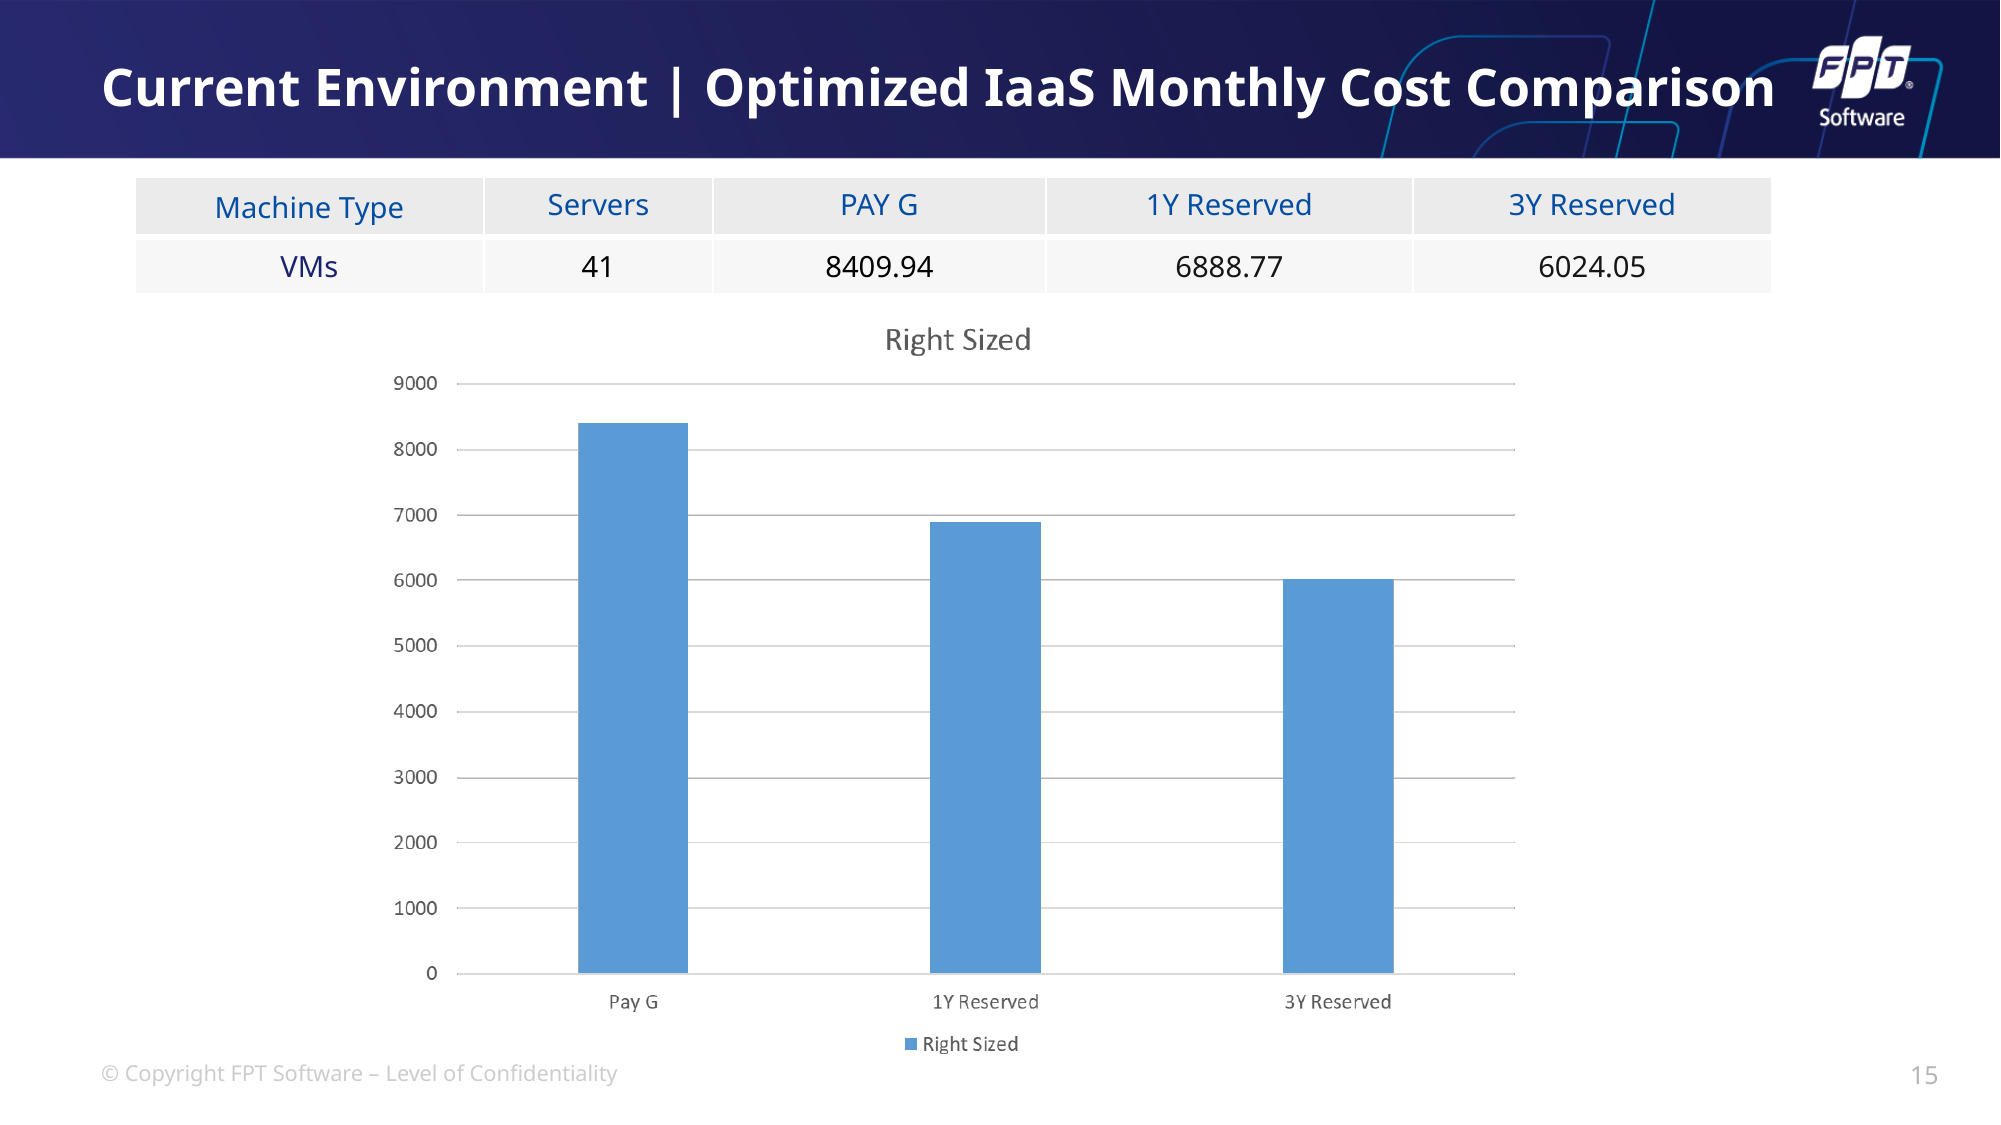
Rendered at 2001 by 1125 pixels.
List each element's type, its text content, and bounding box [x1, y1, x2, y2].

table_header 1Y Reserved [1047, 178, 1412, 234]
table_header PAY G [714, 178, 1045, 234]
table_header Machine Type [136, 178, 483, 234]
table_cell 8409.94 [714, 240, 1045, 293]
picture [381, 304, 1534, 1073]
picture [1649, 0, 2000, 159]
title Current Environment | Optimized IaaS Monthly Cost Comparison [86, 31, 1812, 148]
table_cell 6888.77 [1047, 240, 1412, 293]
table_header Servers [485, 178, 712, 234]
slide_number 15 [1855, 1052, 1954, 1094]
table_cell VMs [136, 240, 483, 293]
table_cell 41 [485, 240, 712, 293]
picture [0, 0, 1672, 159]
table_cell 6024.05 [1414, 240, 1771, 293]
table_header 3Y Reserved [1414, 178, 1771, 234]
